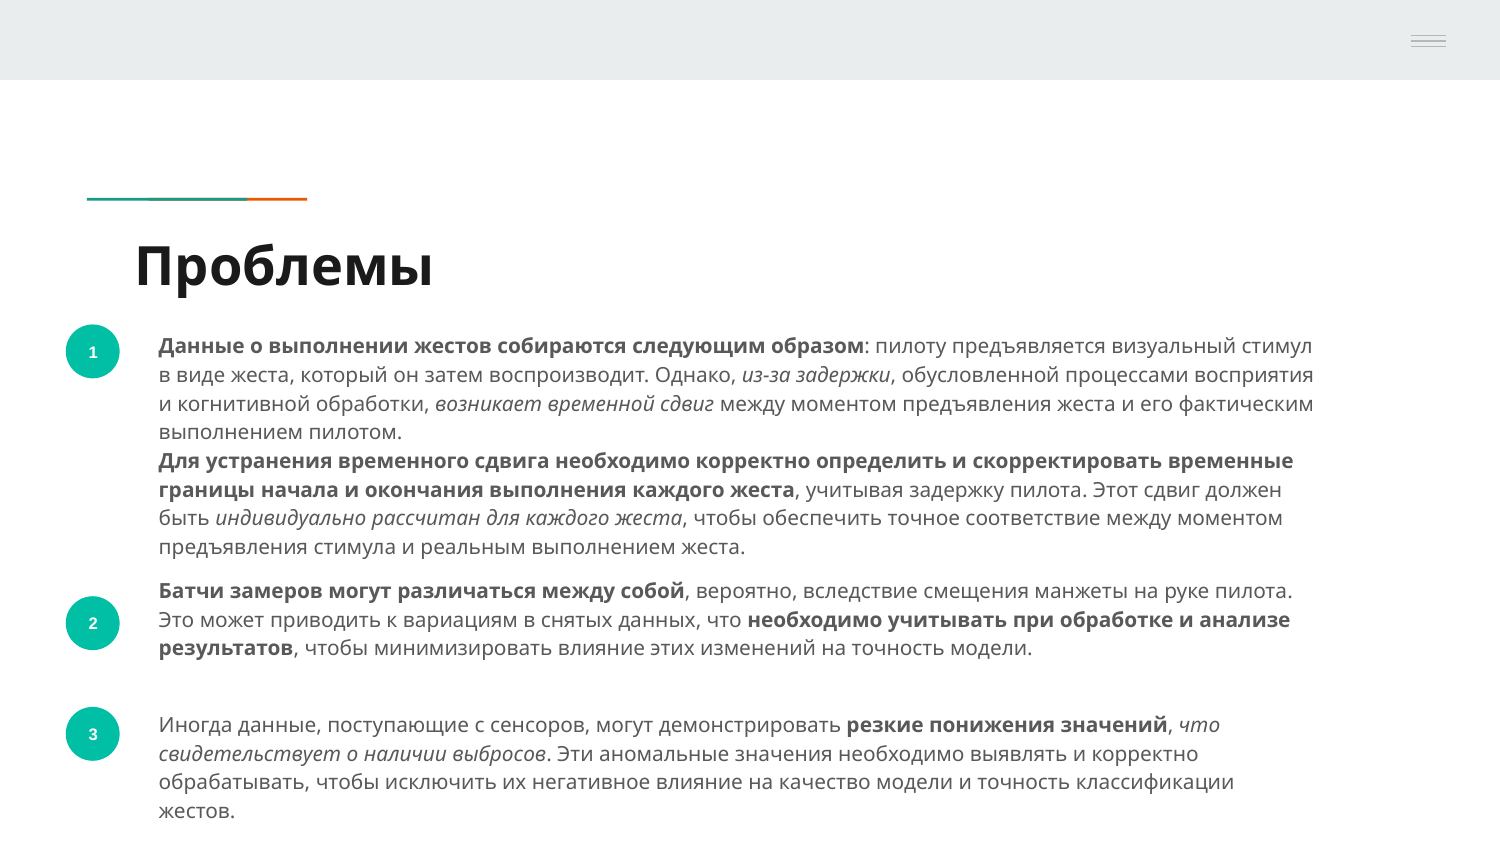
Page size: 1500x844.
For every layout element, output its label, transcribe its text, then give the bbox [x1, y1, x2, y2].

text_box 2 [65, 596, 120, 651]
text_box 3 [65, 706, 120, 761]
list Данные о выполнении жестов собираются следующим образом: пилоту предъявляется визуальный стимул в виде жеста, который он затем воспроизводит. Однако, из-за задержки, обусловленной процессами восприятия и когнитивной обработки, возникает временной сдвиг между моментом предъявления жеста и его фактическим выполнением пилотом. Для устранения временного сдвига необходимо корректно определить и скорректировать временные границы начала и окончания выполнения каждого жеста, учитывая задержку пилота. Этот сдвиг должен быть индивидуально рассчитан для каждого жеста, чтобы обеспечить точное соответствие между моментом предъявления стимула и реальным выполнением жеста. [143, 313, 1343, 593]
title Проблемы [119, 216, 1381, 305]
list Батчи замеров могут различаться между собой, вероятно, вследствие смещения манжеты на руке пилота. Это может приводить к вариациям в снятых данных, что необходимо учитывать при обработке и анализе результатов, чтобы минимизировать влияние этих изменений на точность модели. [143, 558, 1316, 679]
text_box 1 [65, 324, 120, 379]
list Иногда данные, поступающие с сенсоров, могут демонстрировать резкие понижения значений, что свидетельствует о наличии выбросов. Эти аномальные значения необходимо выявлять и корректно обрабатывать, чтобы исключить их негативное влияние на качество модели и точность классификации жестов. [143, 692, 1316, 820]
